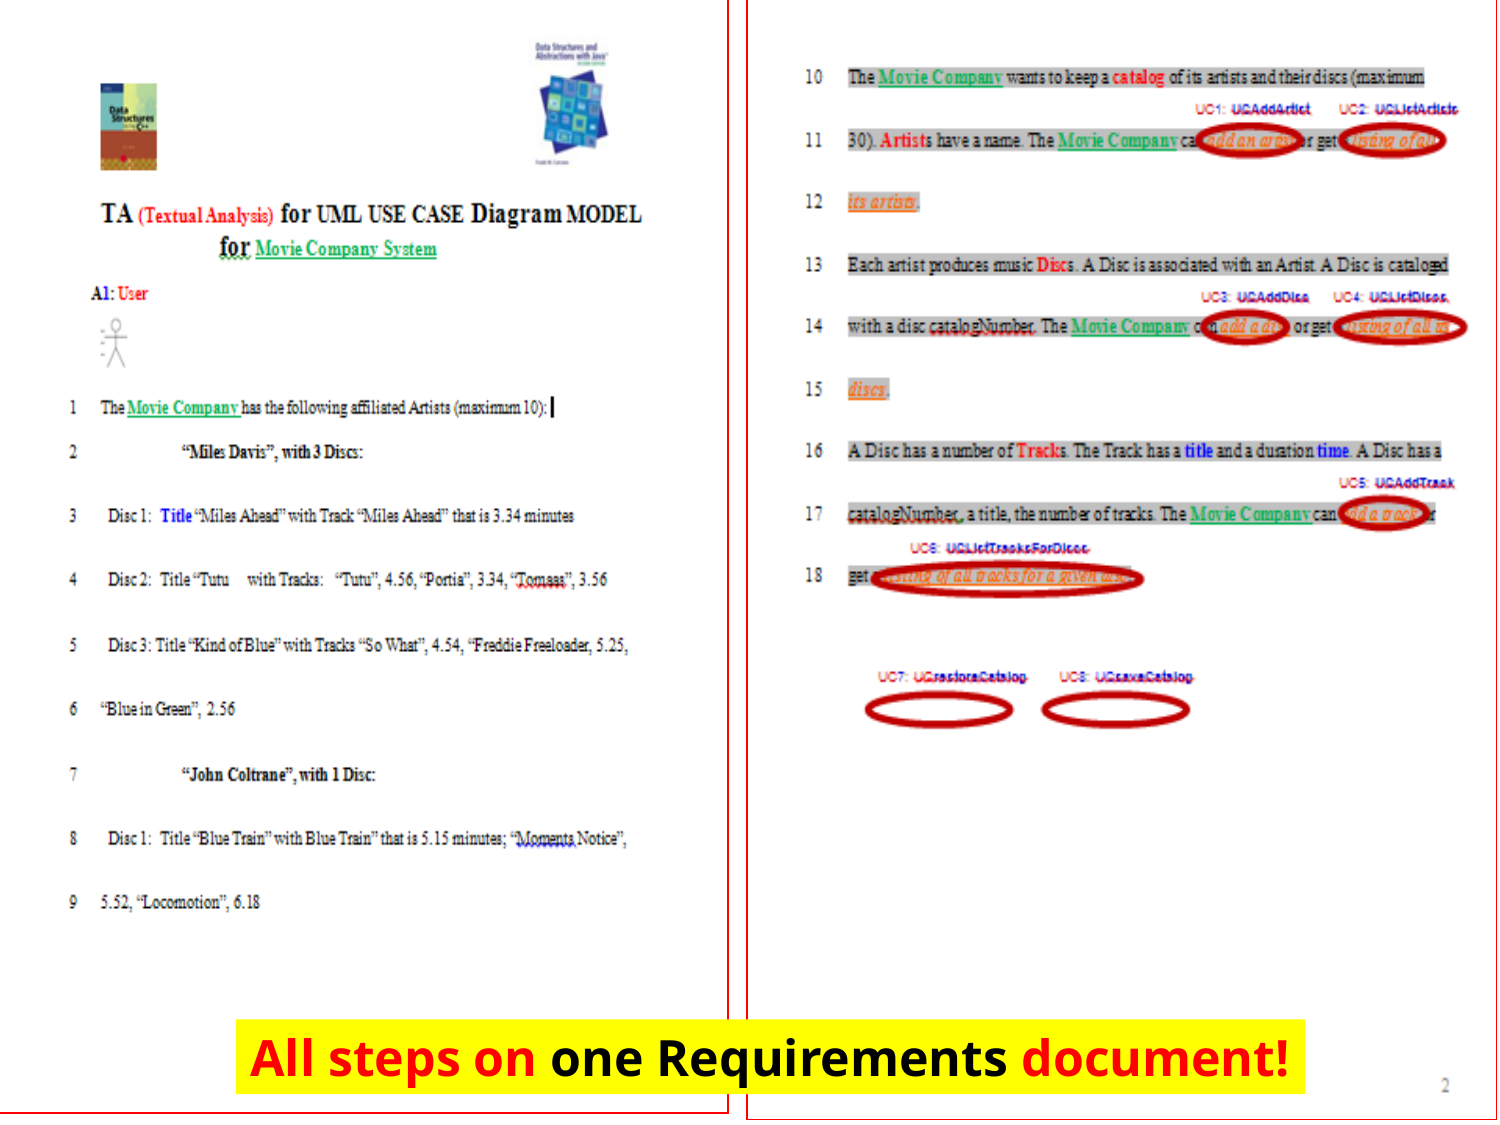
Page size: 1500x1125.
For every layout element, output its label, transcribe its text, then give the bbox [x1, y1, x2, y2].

text_box All steps on one Requirements document! [731, 1019, 742, 1095]
picture [747, 0, 1496, 1119]
picture [0, 0, 728, 1113]
